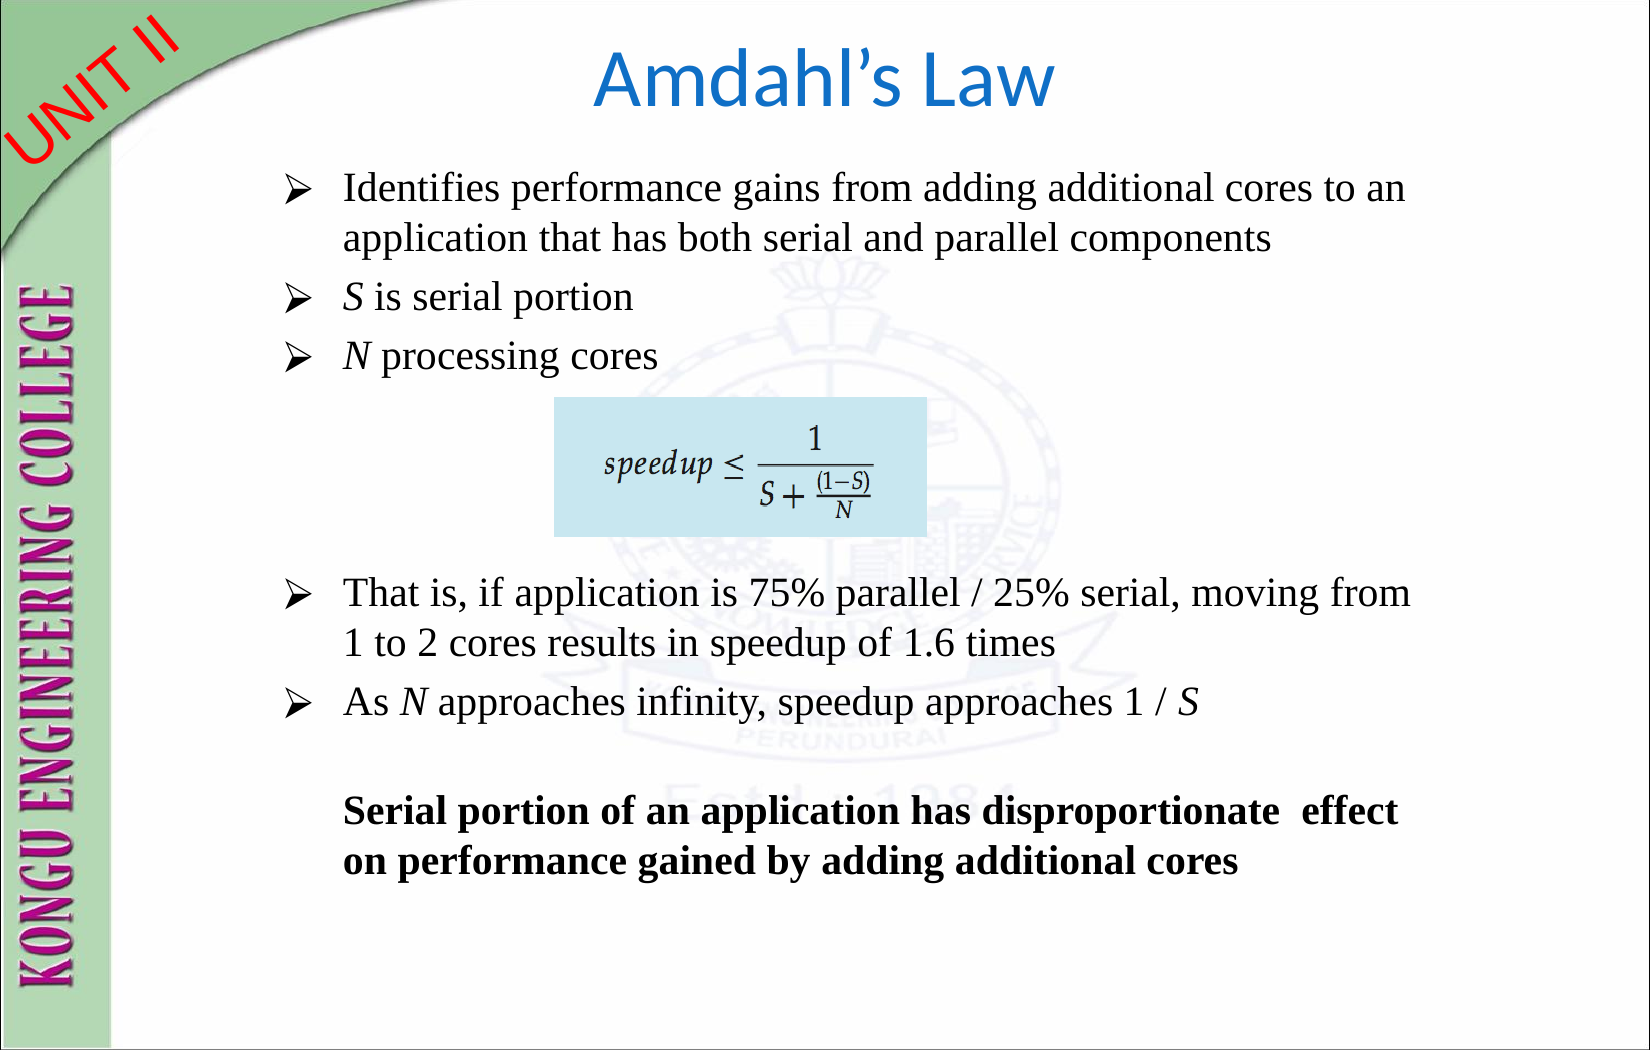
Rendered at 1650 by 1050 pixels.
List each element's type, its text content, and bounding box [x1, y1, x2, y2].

list Identifies performance gains from adding additional cores to an application that has both serial and parallel components S is serial portion N processing cores That is, if application is 75% parallel / 25% serial, moving from 1 to 2 cores results in speedup of 1.6 times As N approaches infinity, speedup approaches 1 / S Serial portion of an application has disproportionate effect on performance gained by adding additional cores [245, 152, 1455, 846]
picture [0, 0, 1650, 1050]
title Amdahl’s Law [195, 35, 1455, 124]
